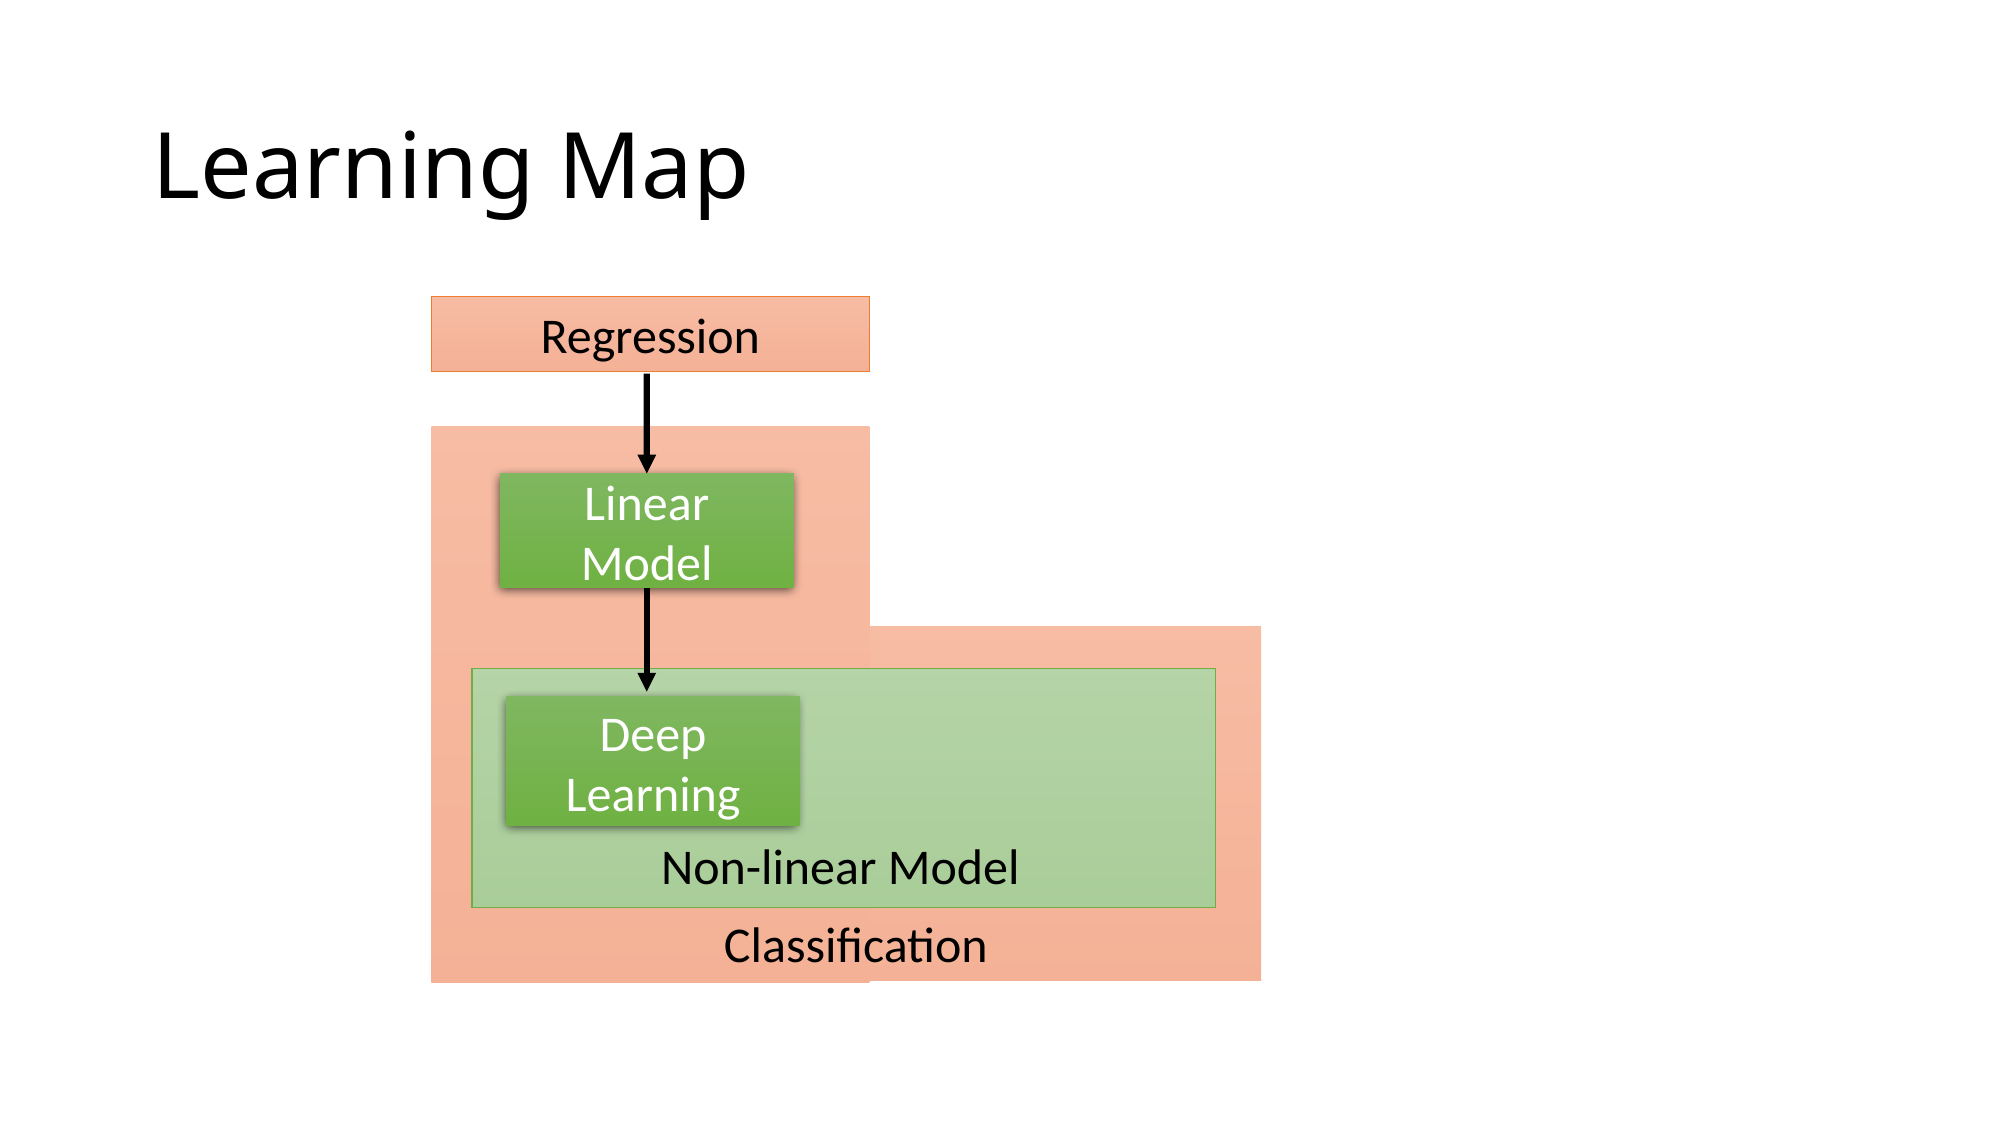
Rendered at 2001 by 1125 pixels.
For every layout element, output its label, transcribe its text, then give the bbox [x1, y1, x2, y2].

text_box [471, 668, 1216, 908]
text_box Linear Model [499, 473, 794, 588]
text_box [431, 426, 870, 983]
text_box Classification [688, 908, 1024, 980]
text_box Regression [431, 296, 870, 372]
title Learning Map [137, 59, 1863, 278]
text_box [870, 626, 1262, 981]
text_box Deep Learning [506, 696, 800, 826]
text_box Non-linear Model [632, 826, 1048, 902]
